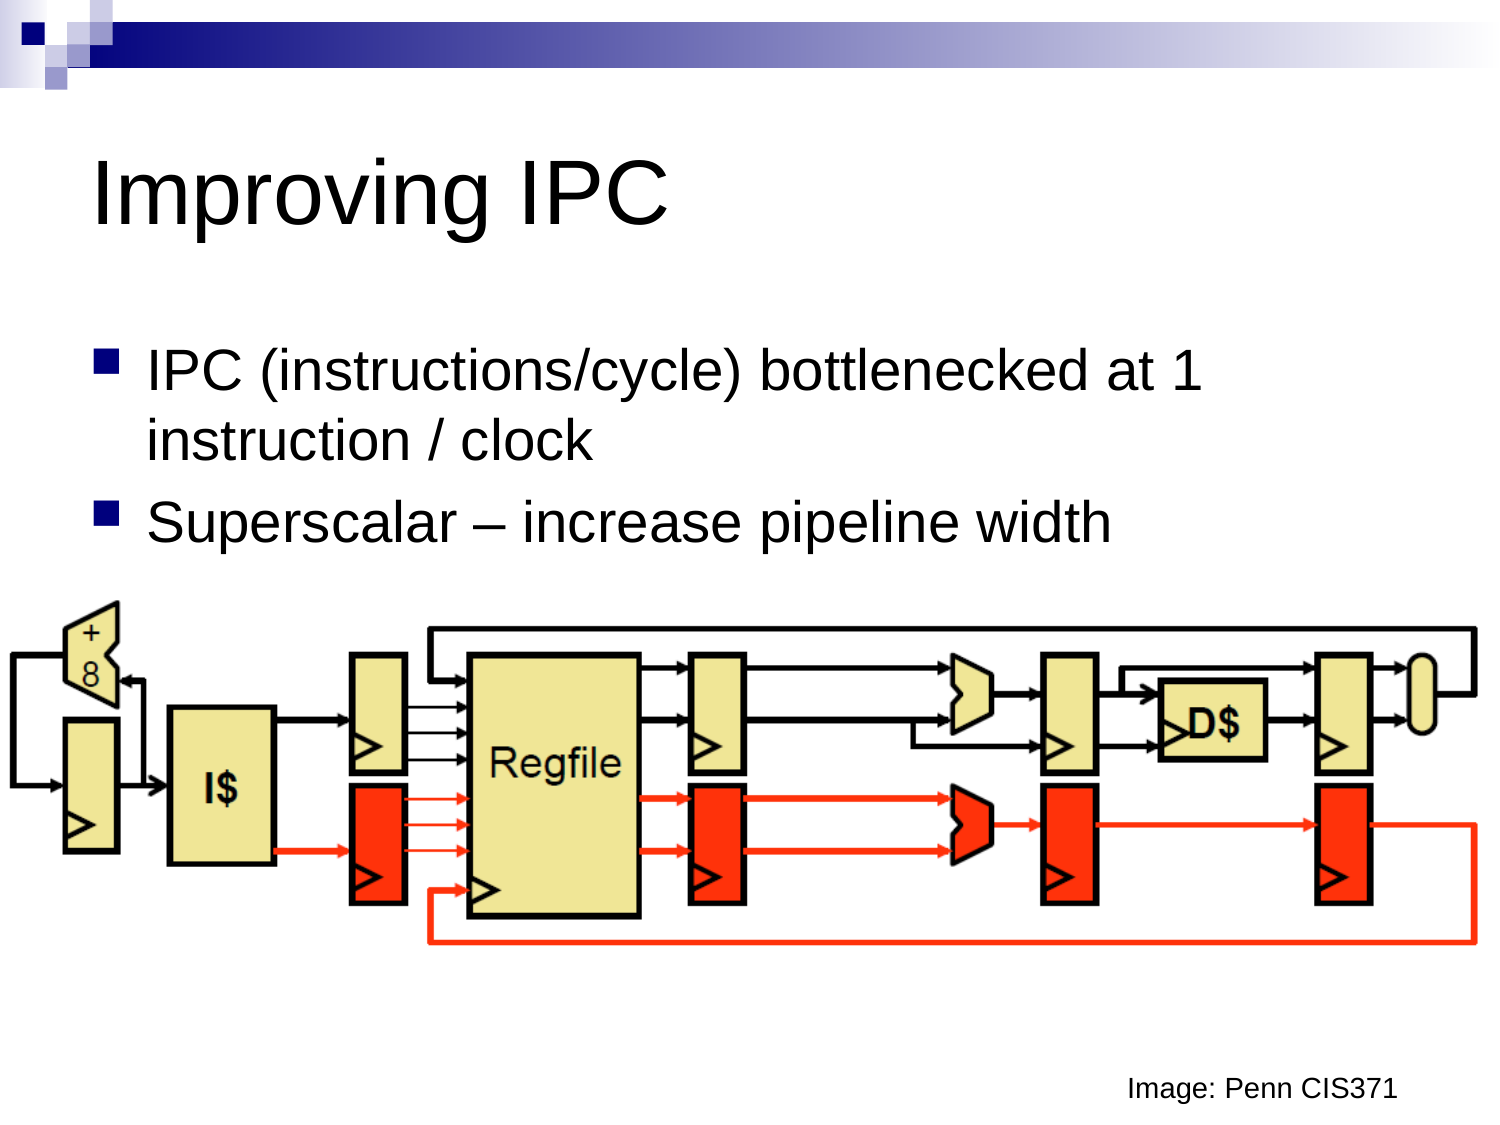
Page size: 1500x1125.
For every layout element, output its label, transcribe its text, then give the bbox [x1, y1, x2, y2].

picture [2, 587, 1498, 963]
text_box Image: Penn CIS371 [1112, 1061, 1500, 1112]
list IPC (instructions/cycle) bottlenecked at 1 instruction / clock Superscalar – increase pipeline width [75, 324, 1425, 585]
title Improving IPC [75, 75, 1425, 300]
